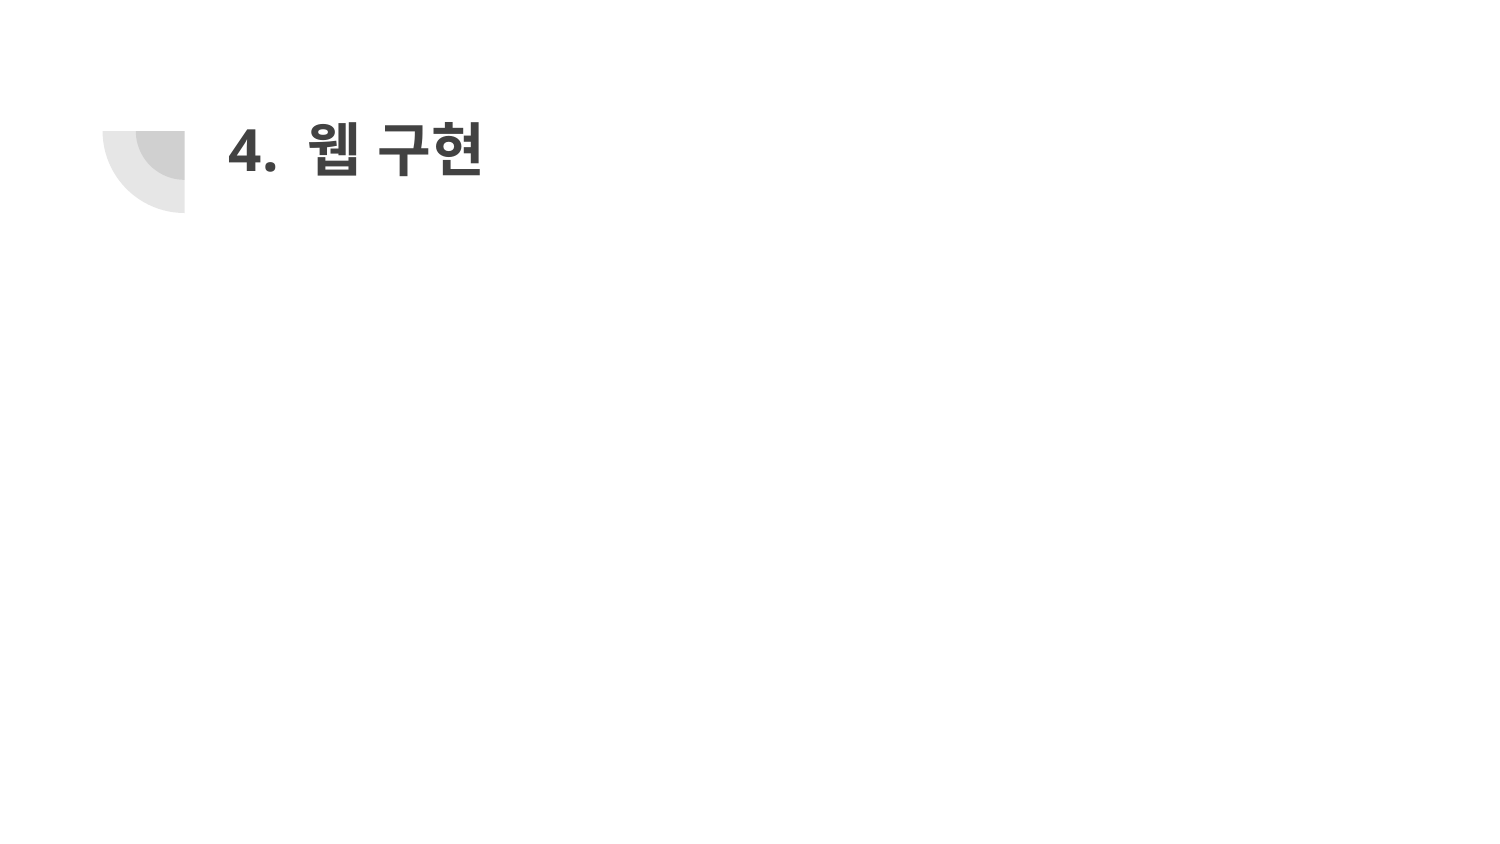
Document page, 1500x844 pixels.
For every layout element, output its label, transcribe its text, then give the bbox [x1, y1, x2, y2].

title 4. 웹 구현 [213, 98, 1368, 263]
